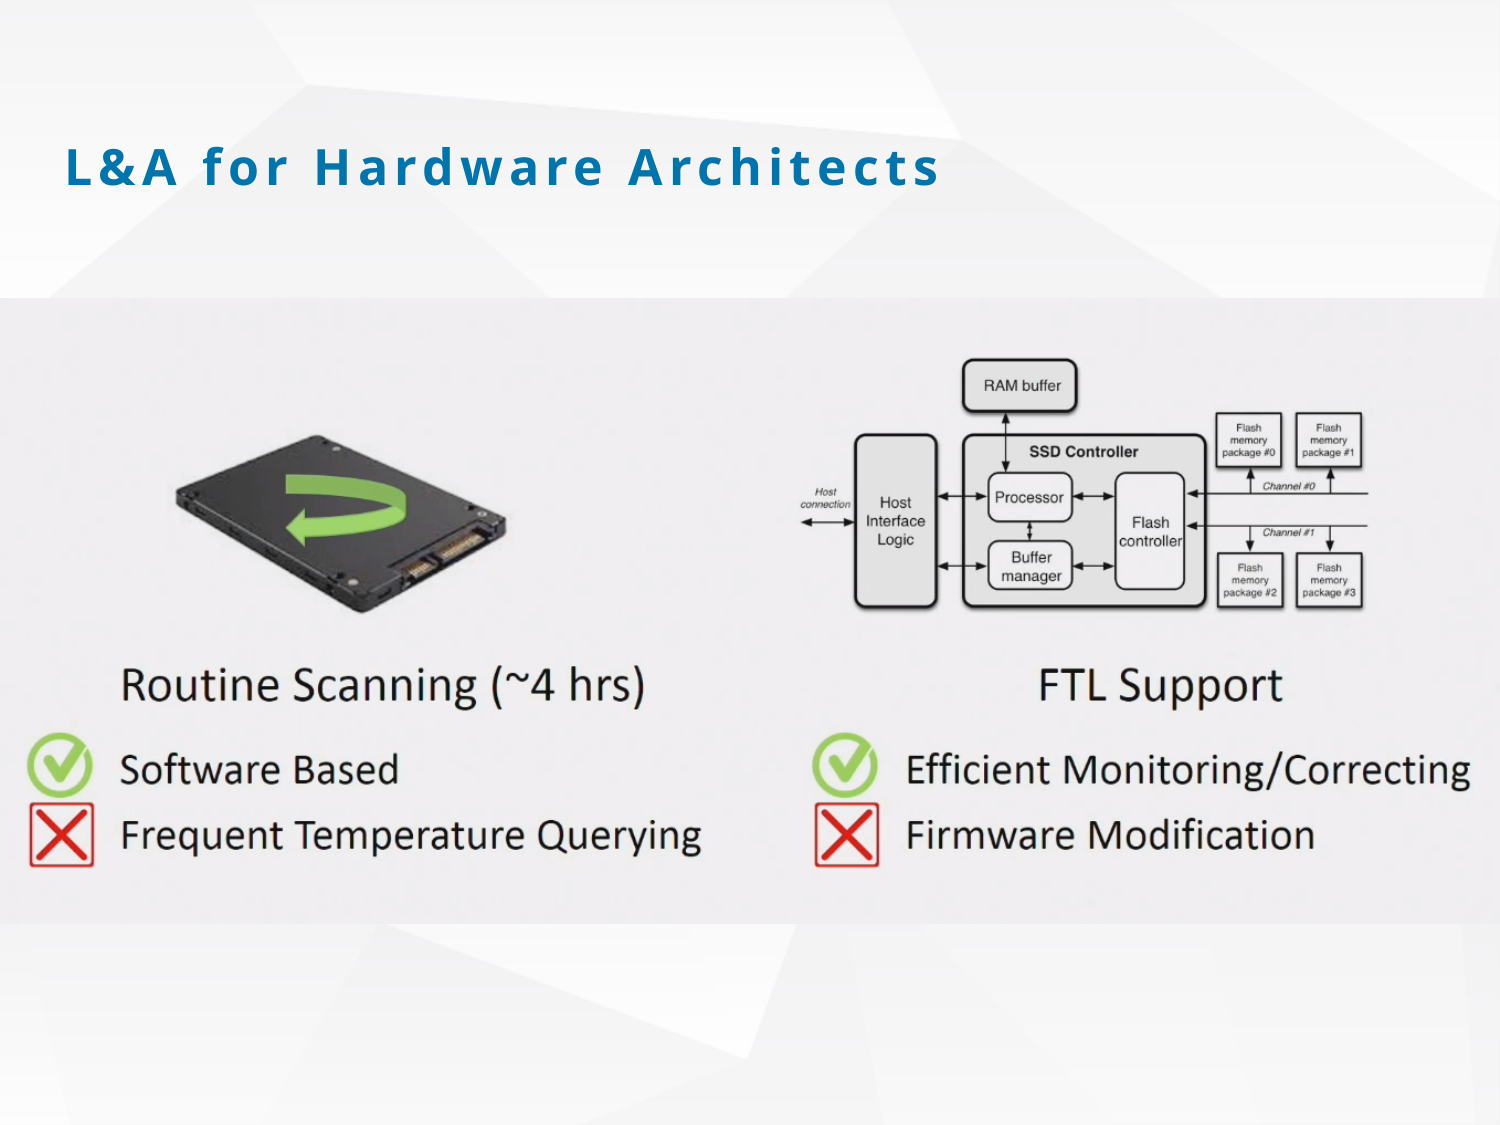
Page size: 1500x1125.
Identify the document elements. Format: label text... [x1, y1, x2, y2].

picture [0, 0, 1500, 1125]
text_box L&A for Hardware Architects [49, 128, 955, 204]
